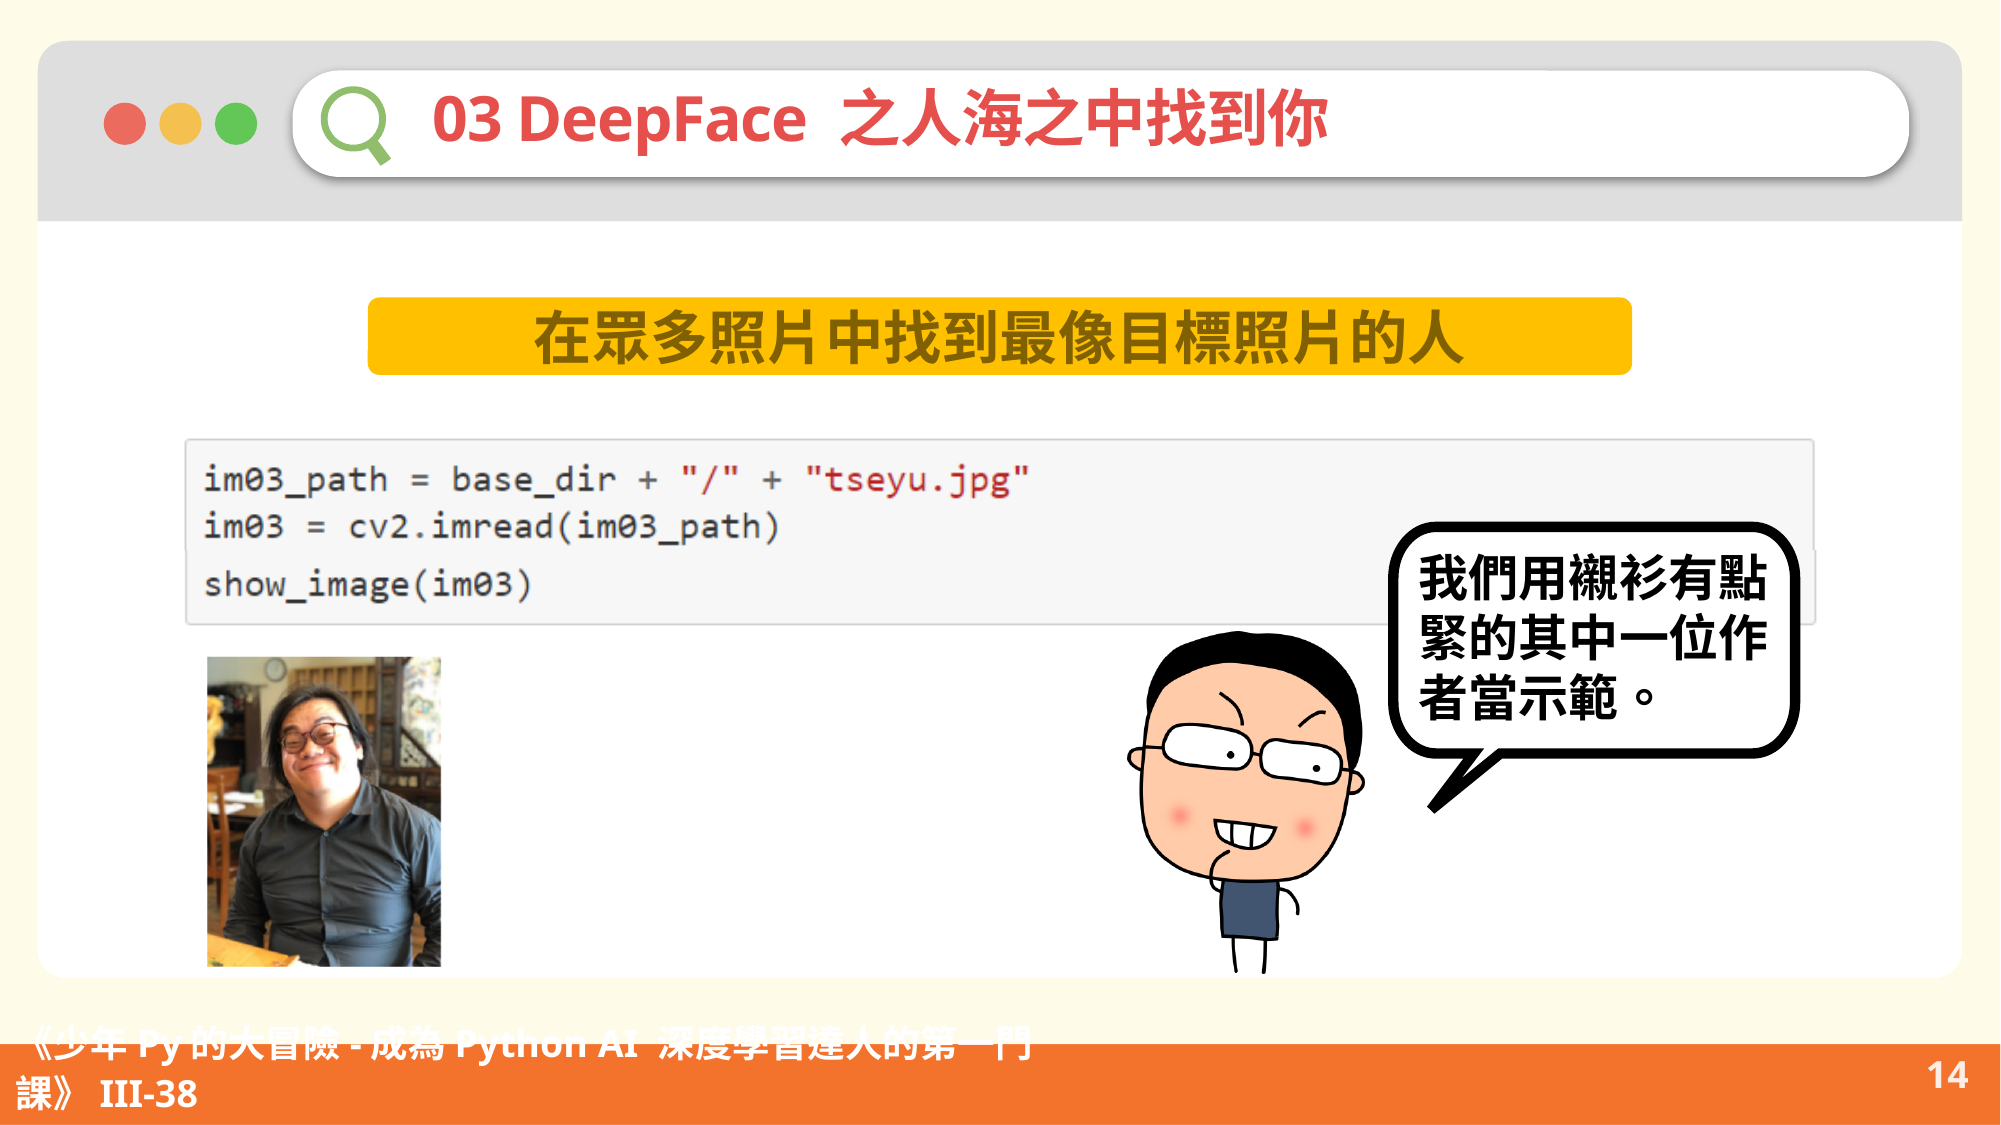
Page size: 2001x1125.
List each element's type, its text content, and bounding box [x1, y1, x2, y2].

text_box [1393, 526, 1796, 810]
picture [1127, 631, 1366, 975]
picture [204, 652, 443, 967]
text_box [176, 430, 1824, 633]
slide_number 14 [1912, 1047, 1982, 1111]
list 03 DeepFace 之人海之中找到你 [423, 84, 1874, 163]
text_box 在眾多照片中找到最像目標照片的人 [367, 297, 1633, 375]
